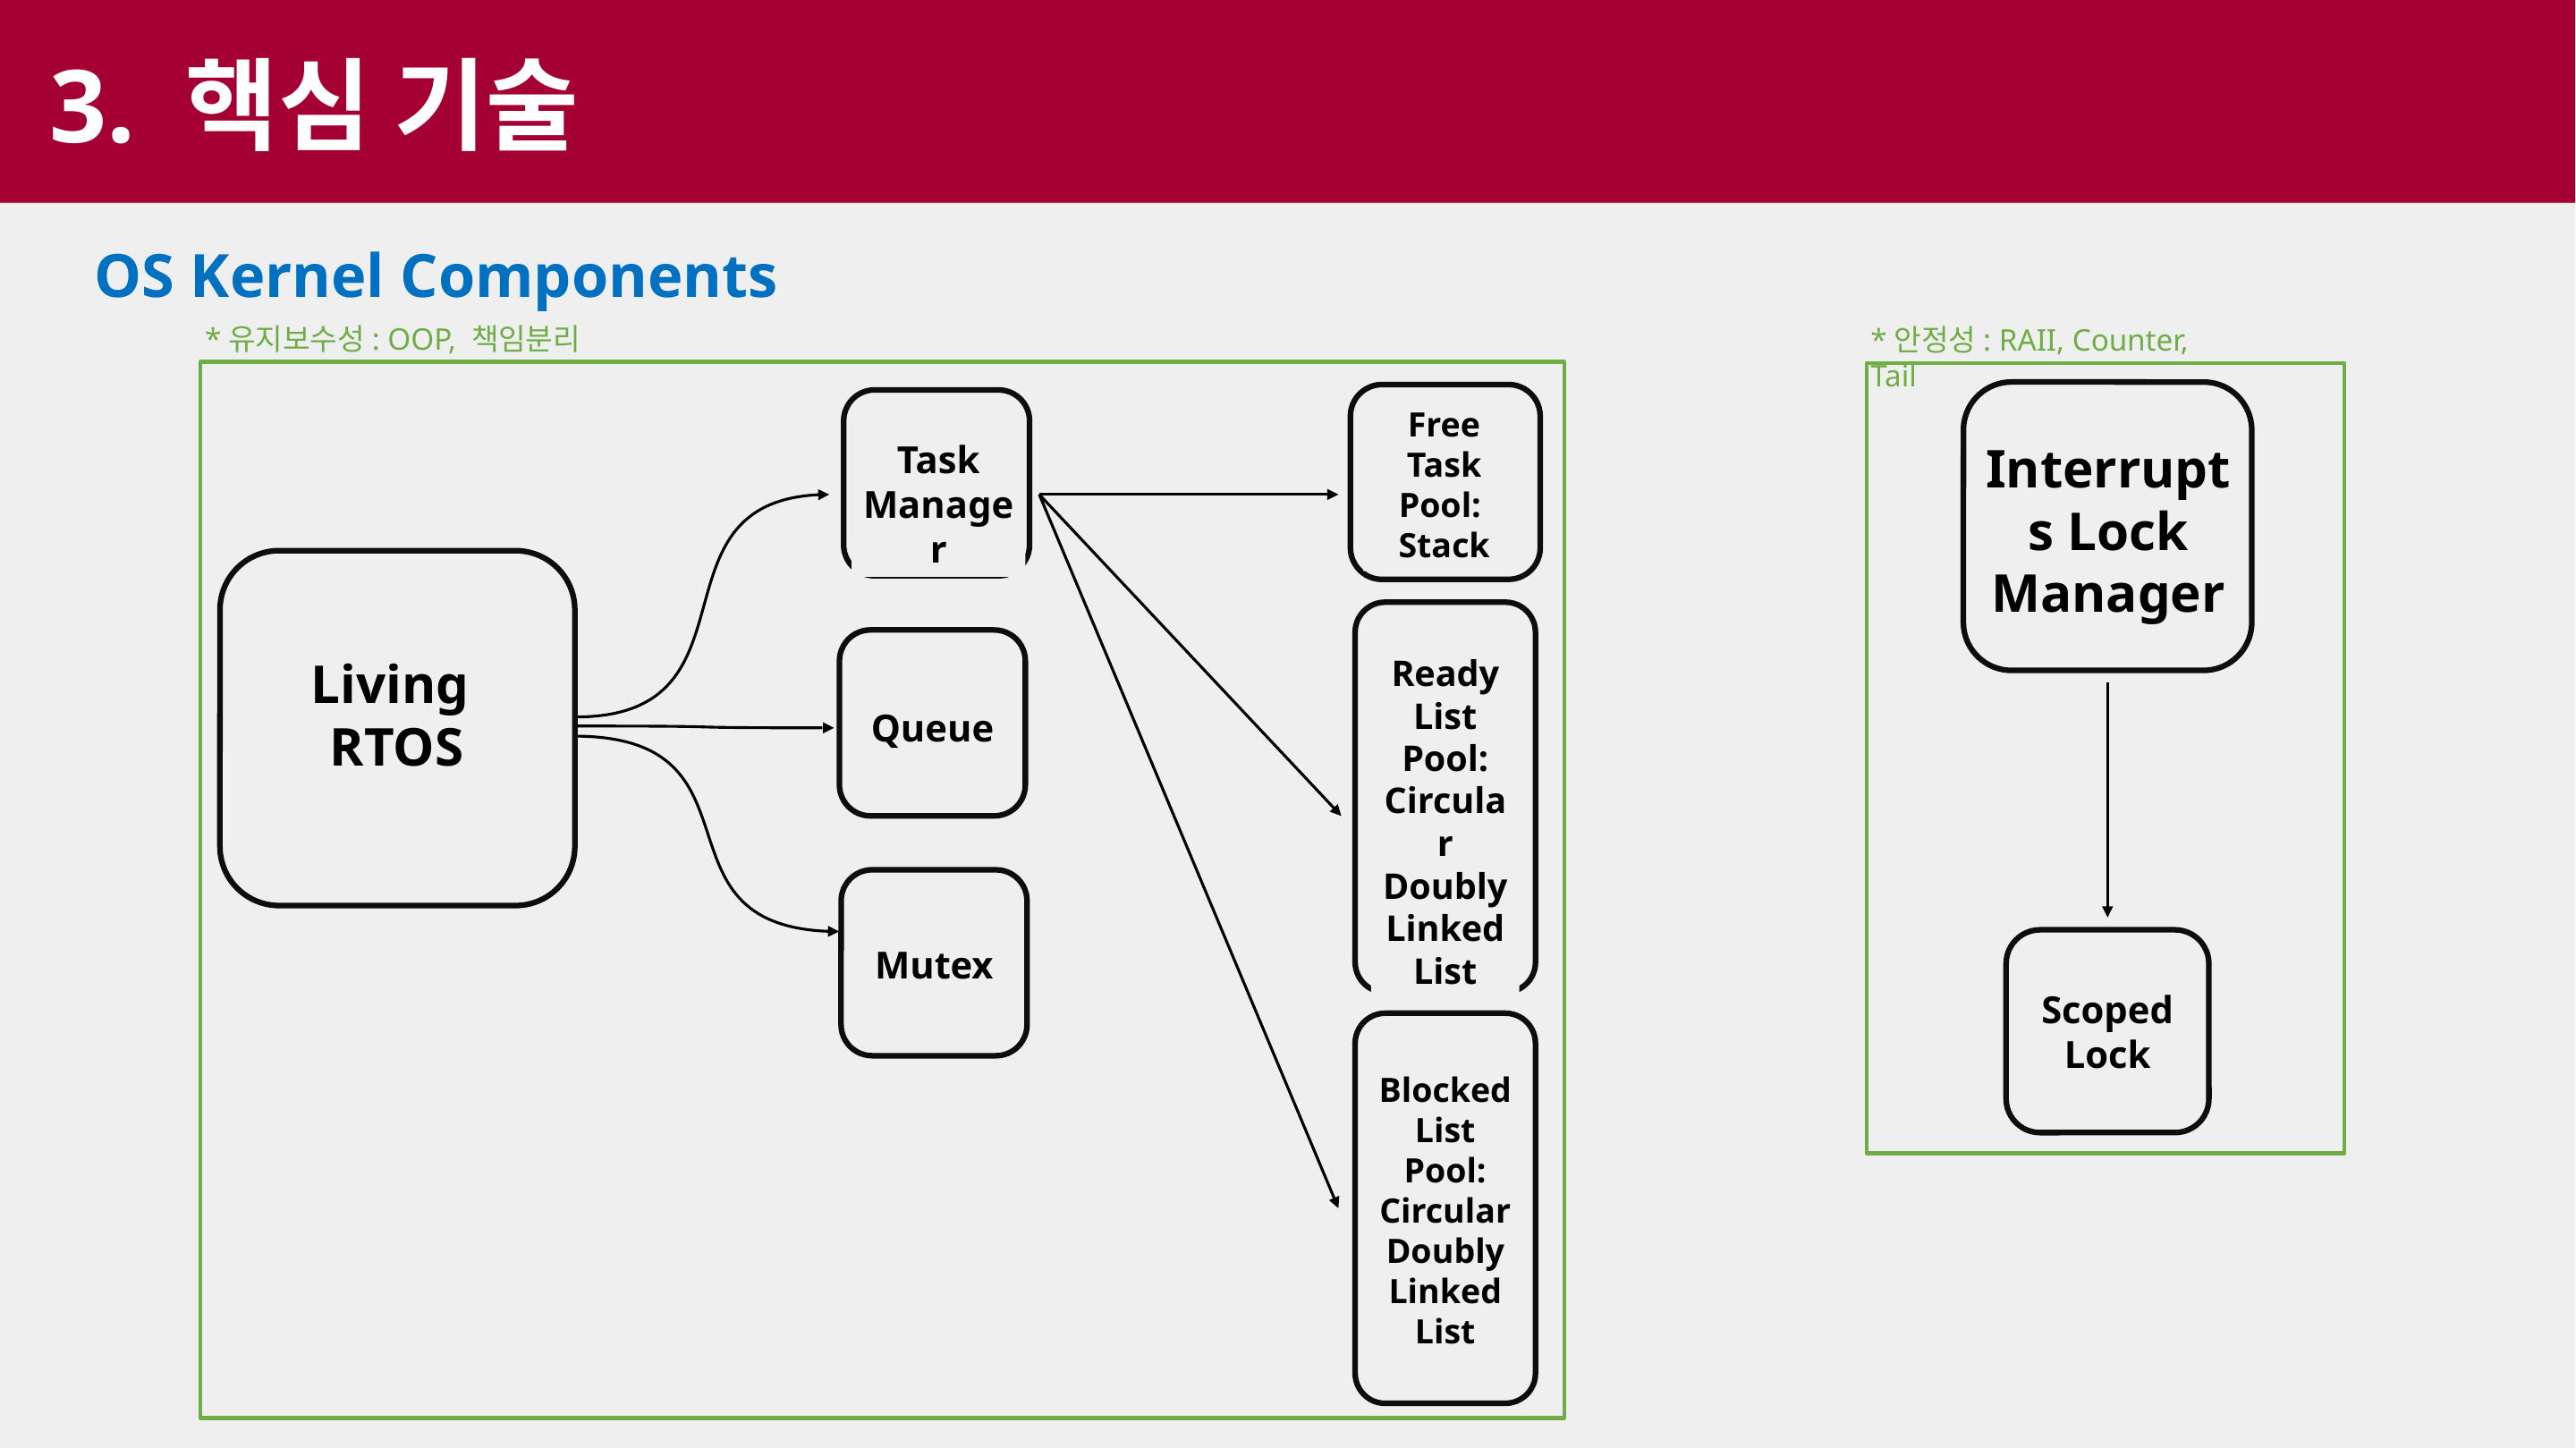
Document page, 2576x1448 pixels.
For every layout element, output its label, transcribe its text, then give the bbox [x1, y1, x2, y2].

text_box *유지보수성: OOP, 책임분리 [198, 313, 597, 363]
picture [0, 0, 2576, 1448]
text_box OS Kernel Components [88, 214, 842, 334]
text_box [199, 361, 1564, 1418]
text_box *안정성: RAII, Counter, Tail [1863, 314, 2246, 400]
text_box 3. 핵심 기술 [42, 35, 2112, 170]
text_box [1866, 362, 2344, 1154]
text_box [2005, 929, 2209, 1133]
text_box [1962, 381, 2252, 671]
